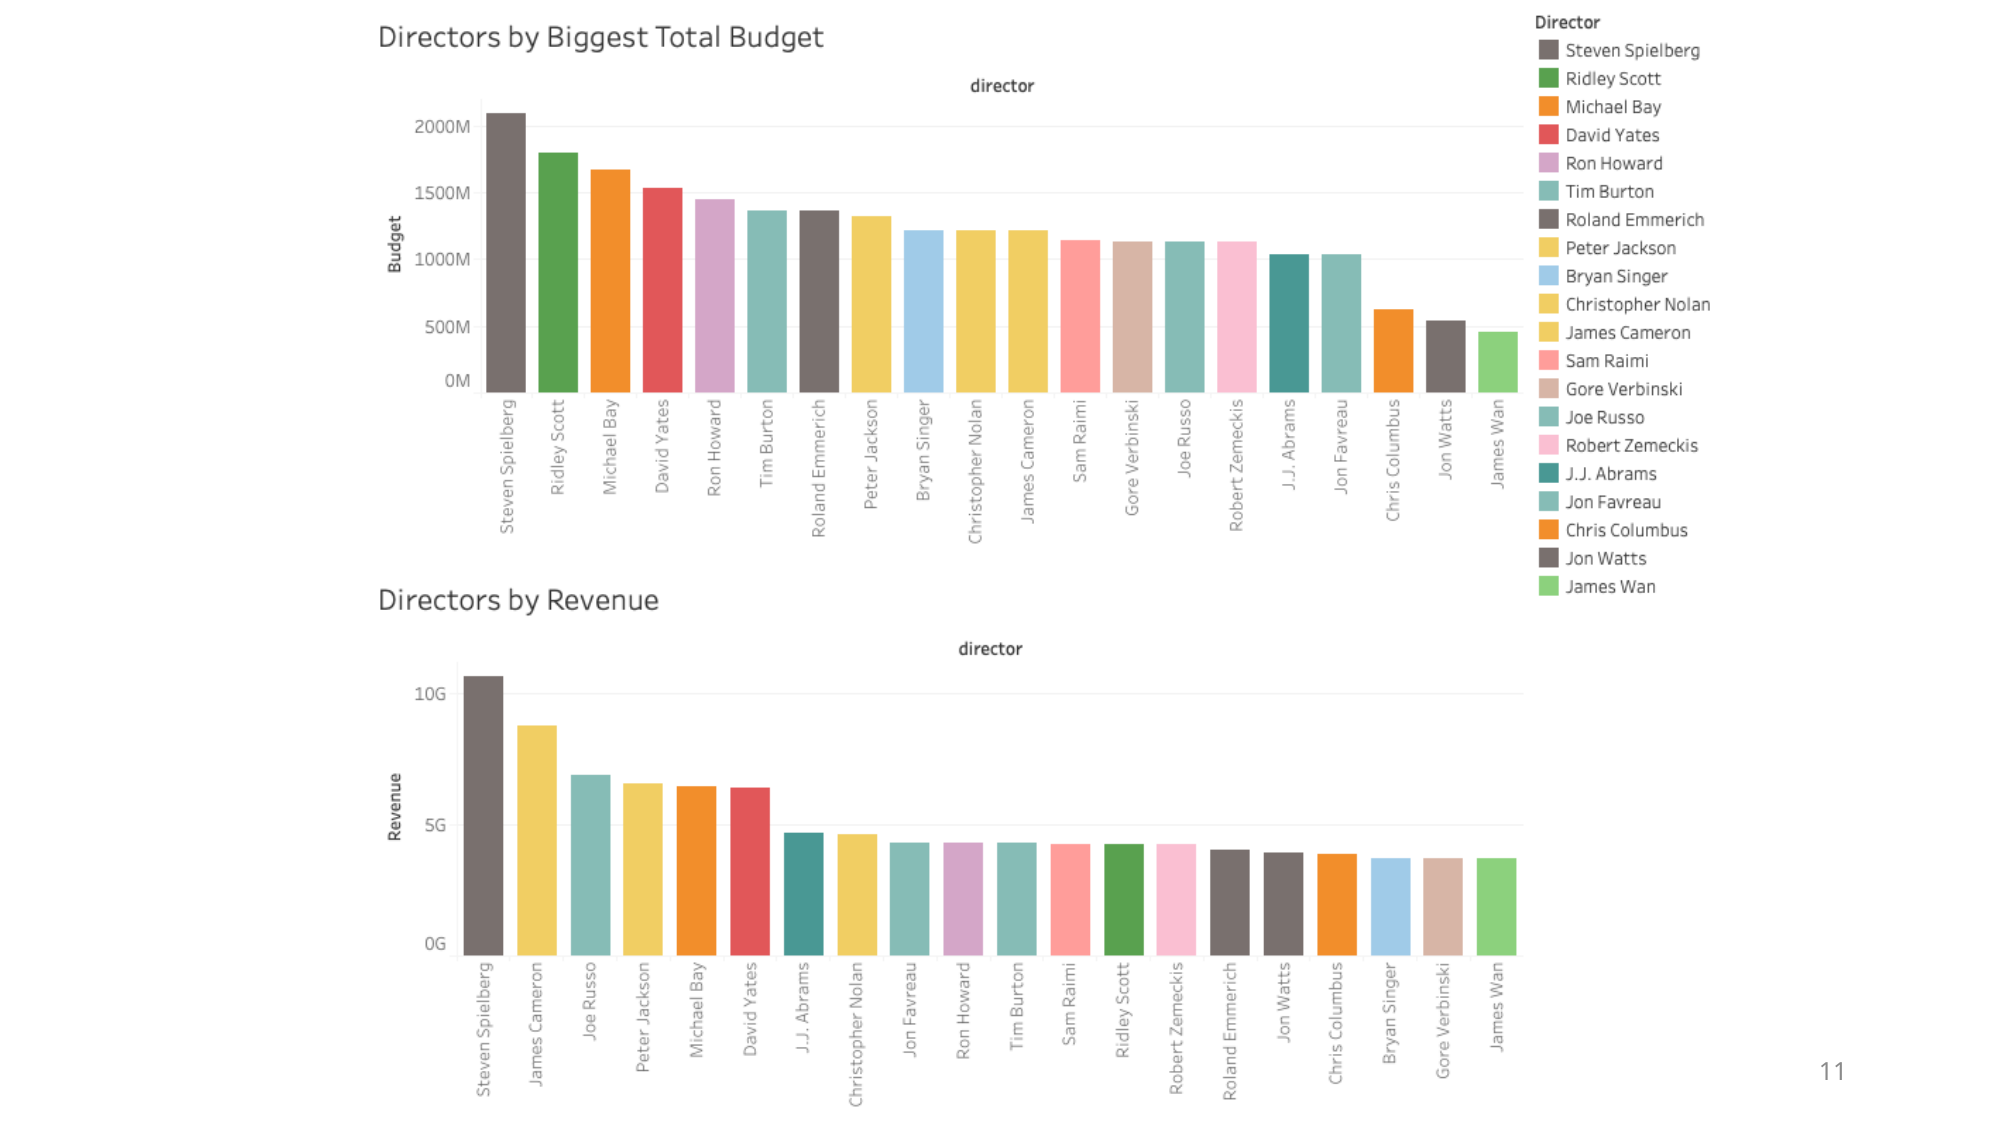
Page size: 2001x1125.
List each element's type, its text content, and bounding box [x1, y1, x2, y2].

slide_number 11 [1796, 1042, 1863, 1103]
picture [272, 0, 1796, 1125]
